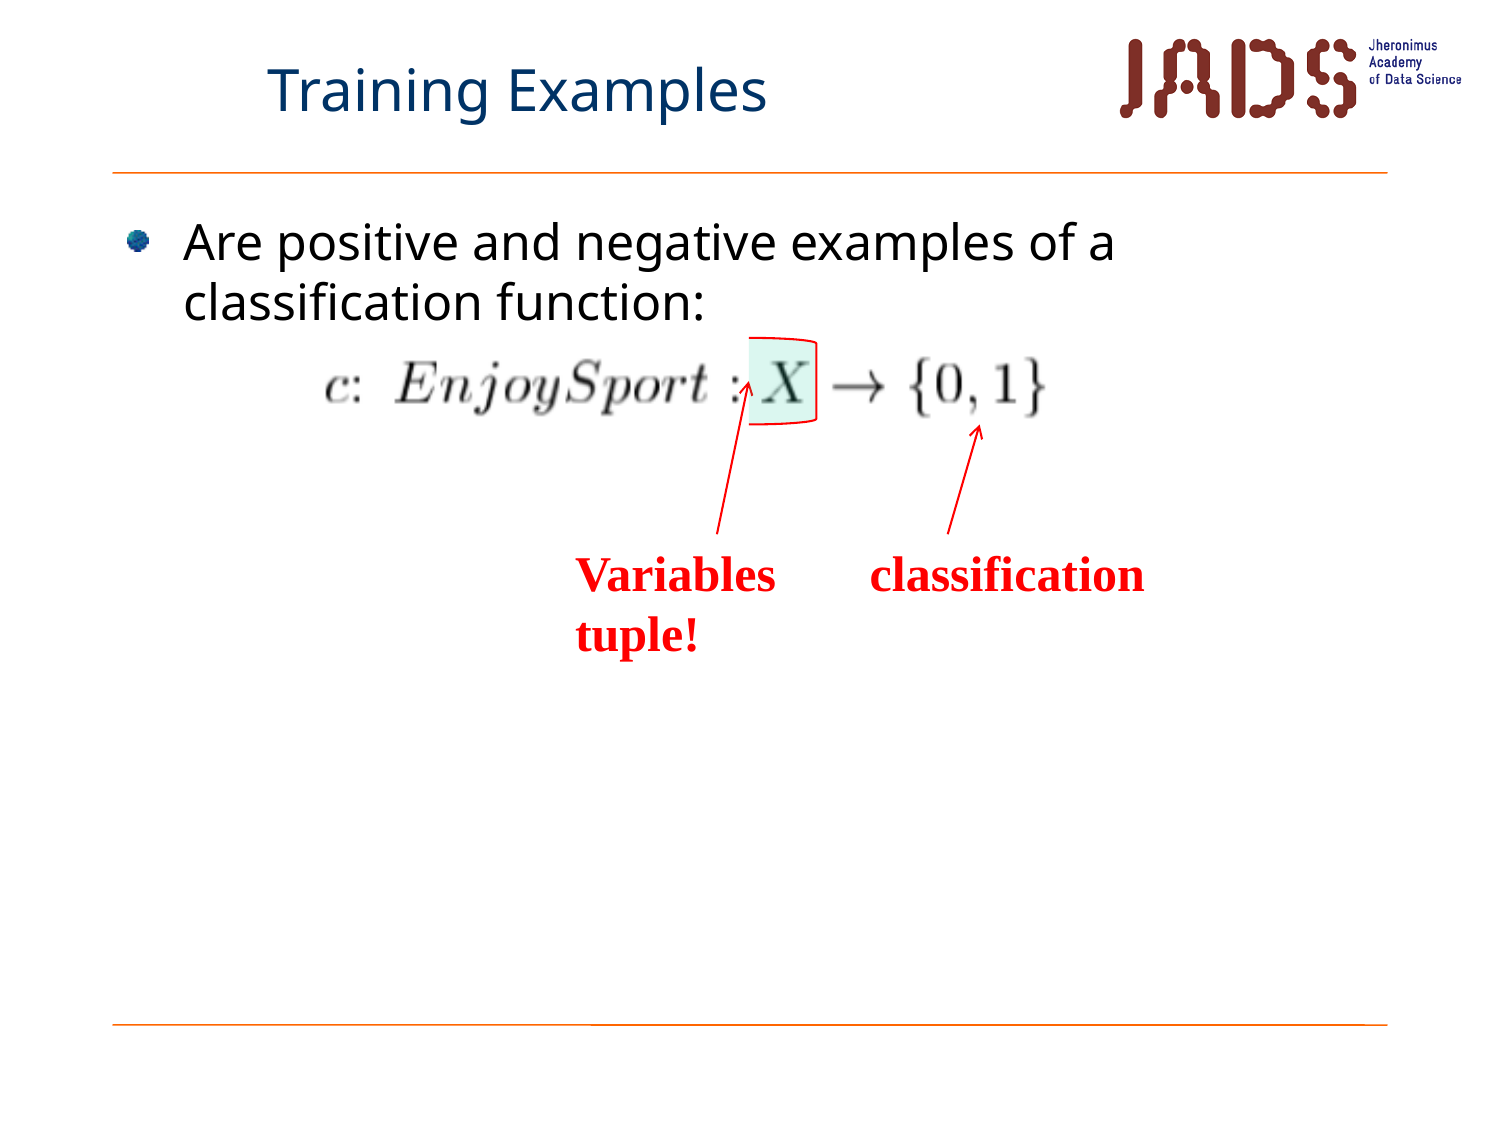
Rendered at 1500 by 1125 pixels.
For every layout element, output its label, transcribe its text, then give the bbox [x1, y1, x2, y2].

title Training Examples [252, 19, 1185, 157]
text_box Variables tuple! [560, 534, 874, 669]
picture [127, 230, 149, 252]
text_box [748, 337, 817, 349]
list Are positive and negative examples of a classification function: [112, 203, 1388, 988]
picture [1080, 0, 1500, 157]
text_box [716, 424, 749, 535]
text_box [947, 424, 980, 535]
picture [311, 351, 1059, 425]
text_box classification [854, 534, 1169, 609]
